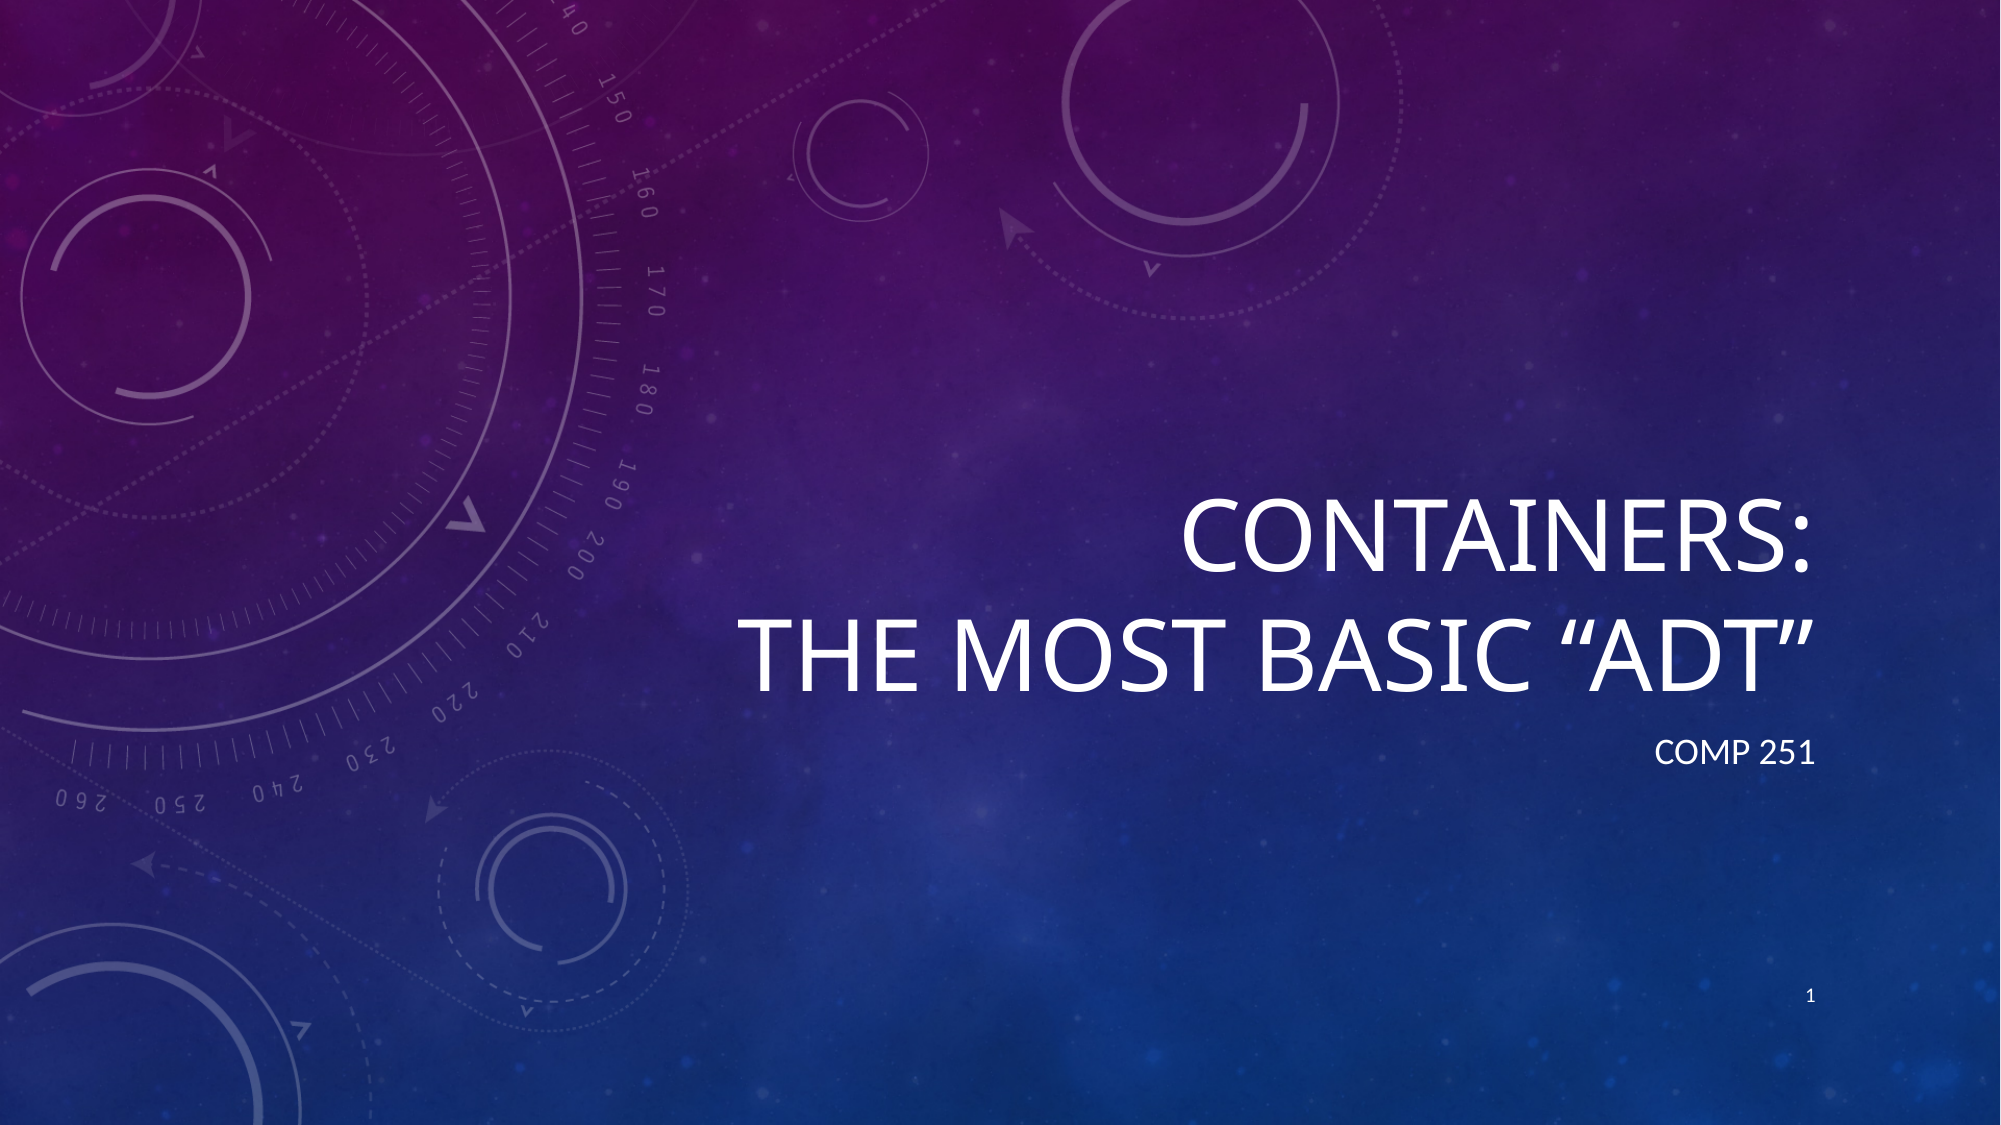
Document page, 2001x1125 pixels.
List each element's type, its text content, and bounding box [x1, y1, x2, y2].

picture [0, 0, 2001, 1125]
title Containers: The most basic “ADT” [650, 322, 1831, 719]
slide_number 1 [1740, 963, 1831, 1025]
subtitle COMP 251 [650, 719, 1831, 950]
